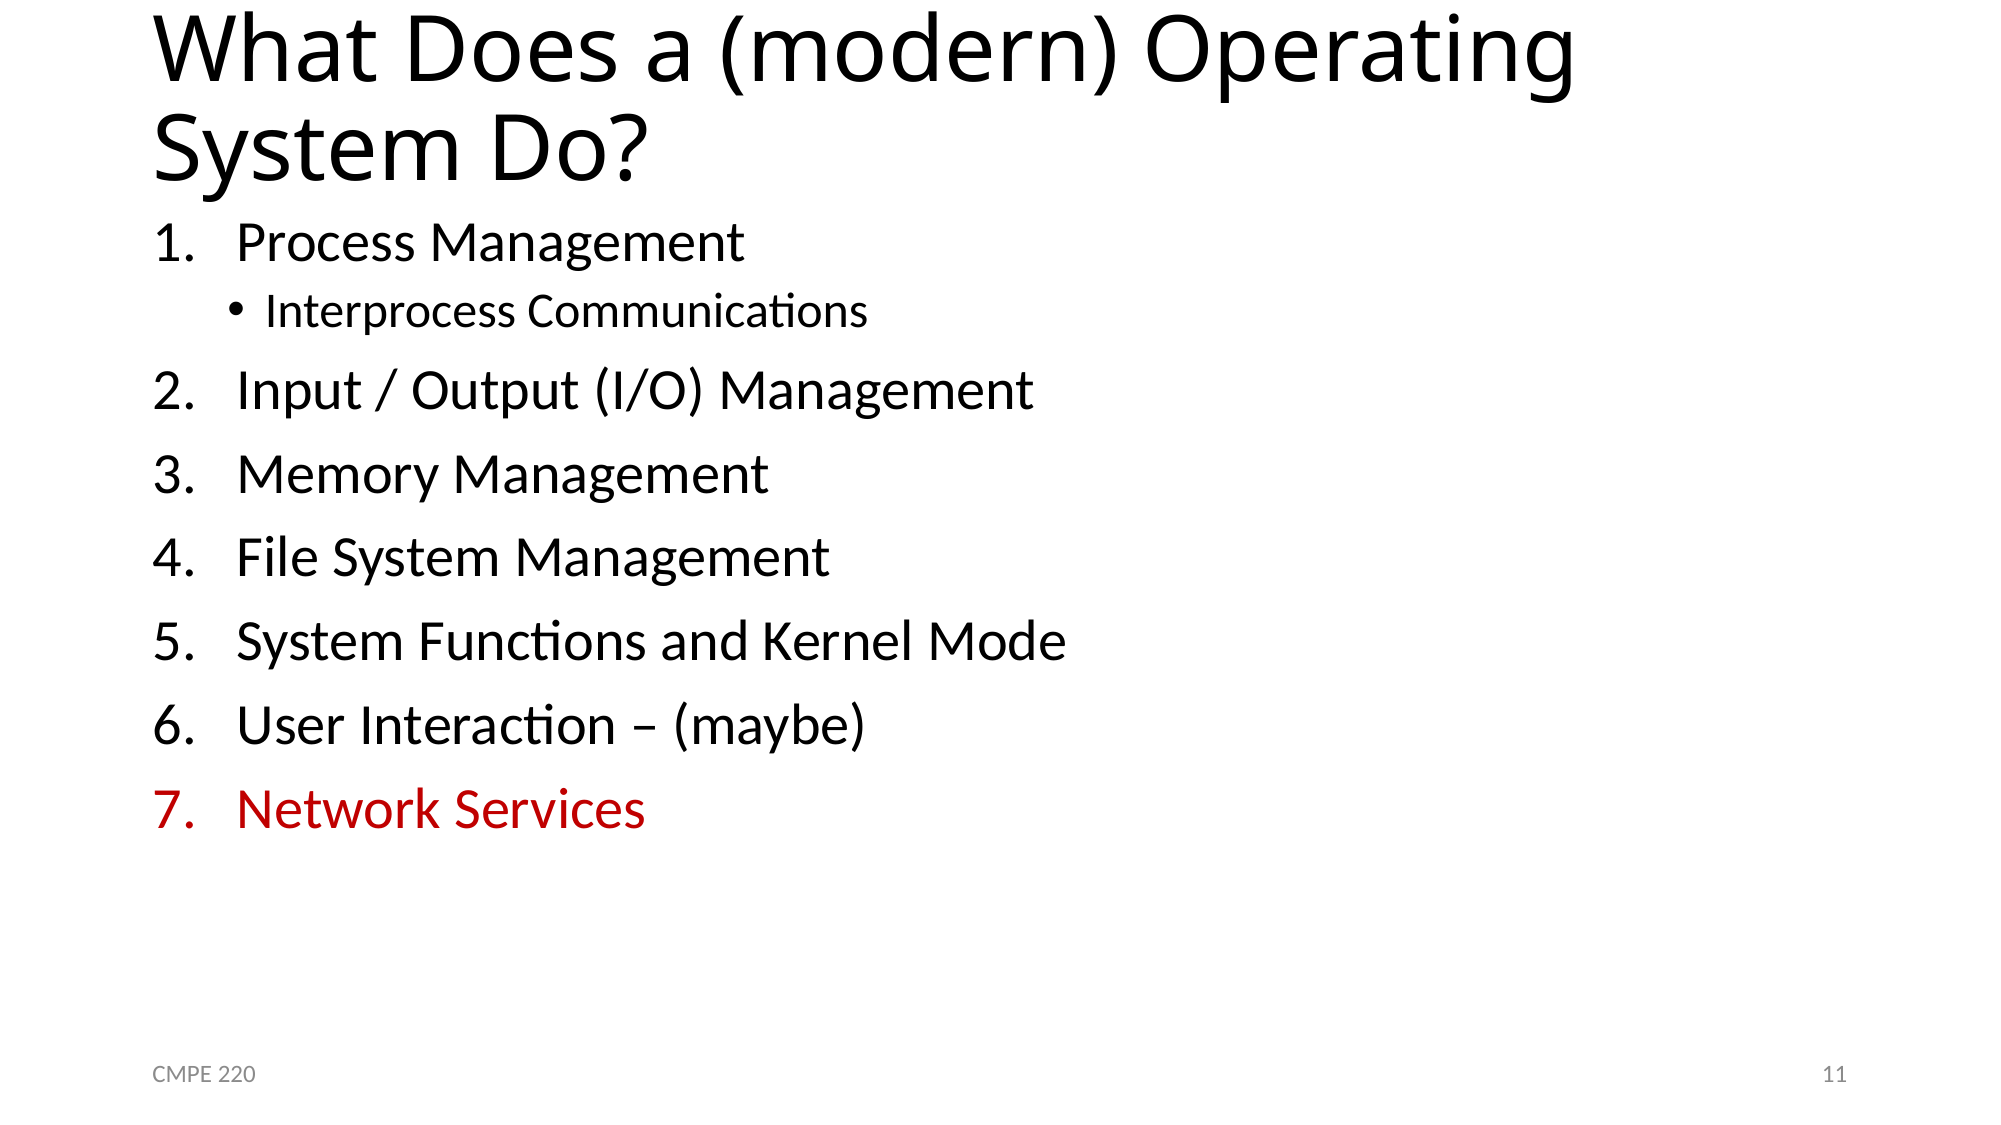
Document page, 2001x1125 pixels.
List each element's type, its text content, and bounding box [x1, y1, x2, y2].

slide_number 11 [1412, 1042, 1863, 1103]
list Process Management Interprocess Communications Input / Output (I/O) Management Memory Management File System Management System Functions and Kernel Mode User Interaction – (maybe) Network Services [137, 203, 1863, 996]
title What Does a (modern) Operating System Do? [137, 0, 1863, 203]
slide_number CMPE 220 [137, 1042, 588, 1103]
